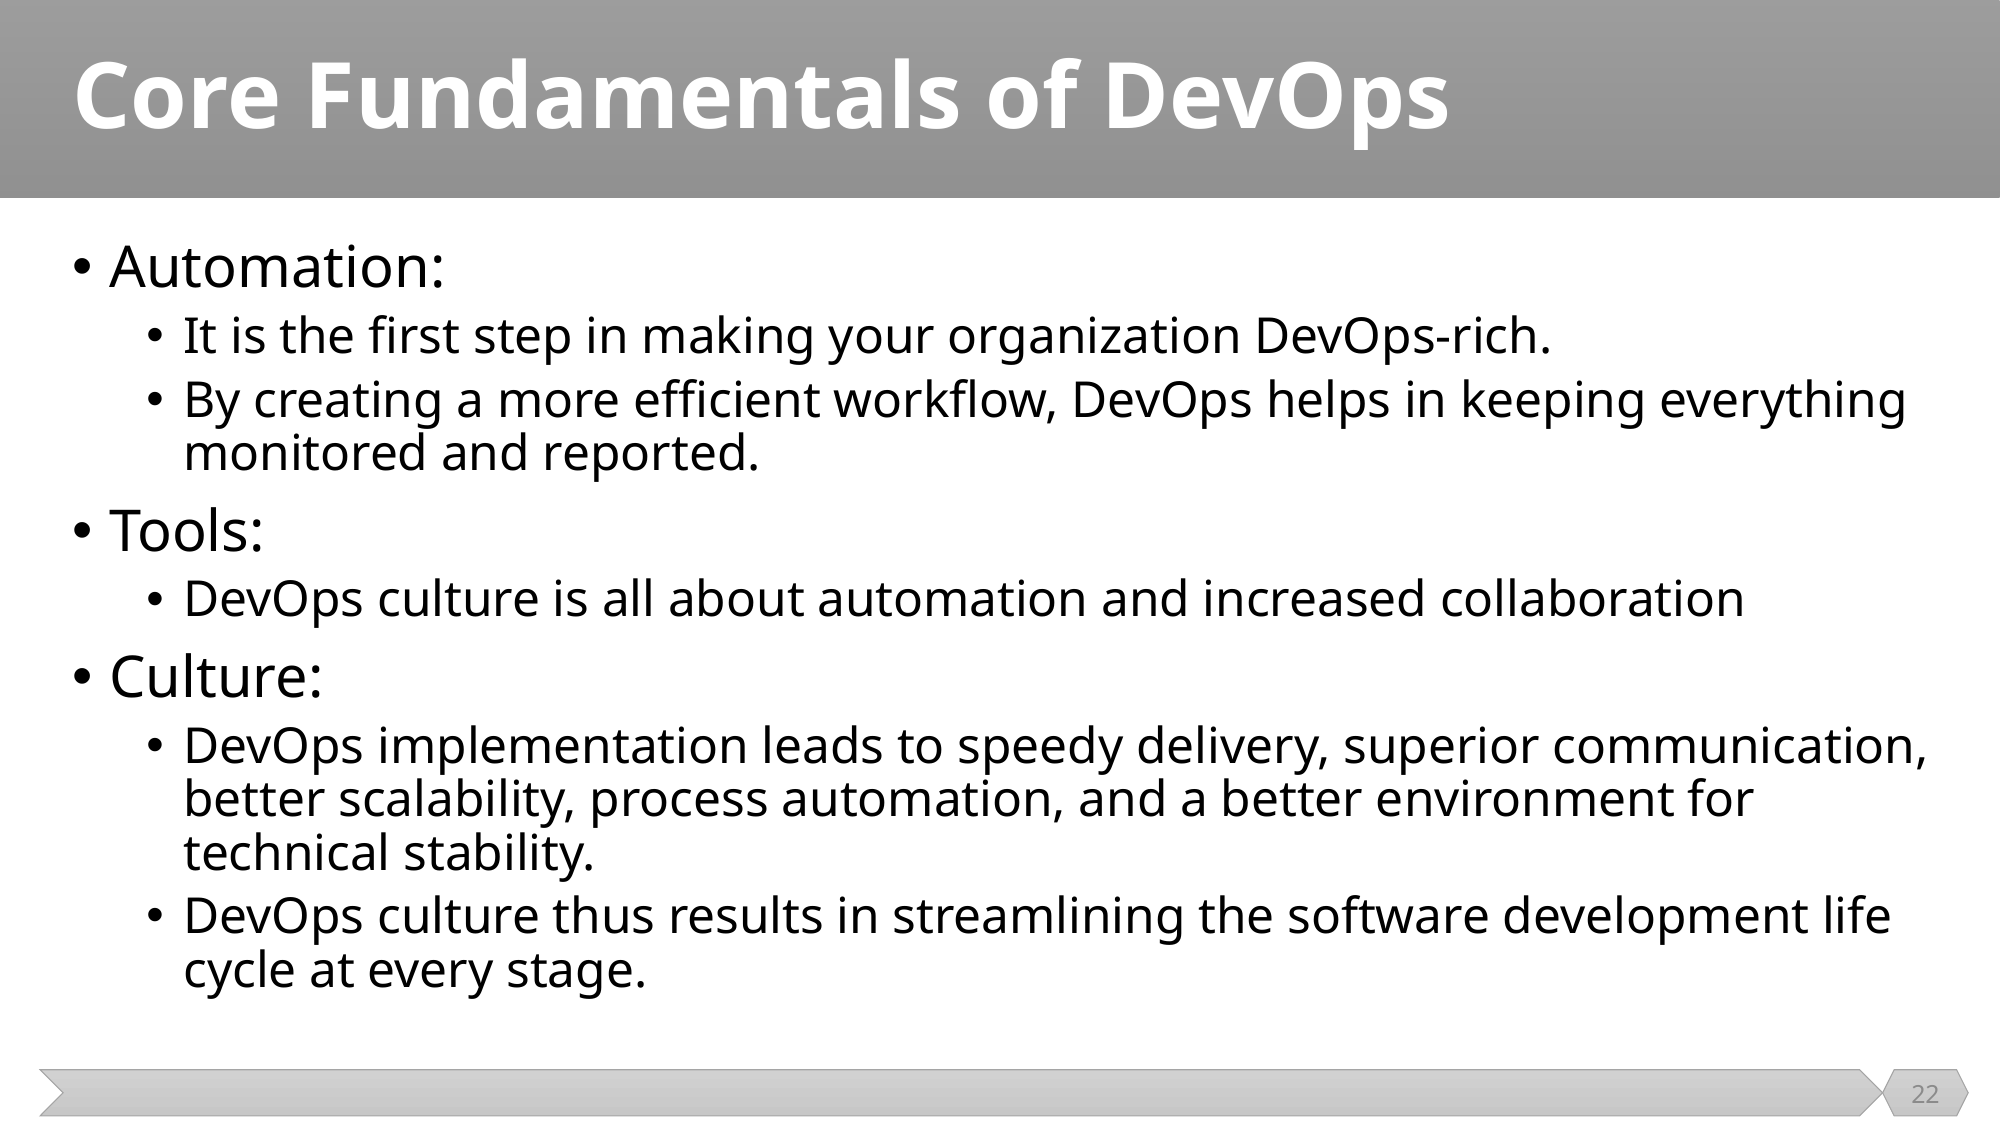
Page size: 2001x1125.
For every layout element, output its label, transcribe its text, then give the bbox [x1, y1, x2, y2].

title Core Fundamentals of DevOps [56, 0, 1969, 199]
slide_number 22 [1882, 1065, 1969, 1125]
list Automation: It is the first step in making your organization DevOps-rich. By creating a more efficient workflow, DevOps helps in keeping everything monitored and reported. Tools: DevOps culture is all about automation and increased collaboration Culture: DevOps implementation leads to speedy delivery, superior communication, better scalability, process automation, and a better environment for technical stability. DevOps culture thus results in streamlining the software development life cycle at every stage. [56, 230, 1969, 1010]
